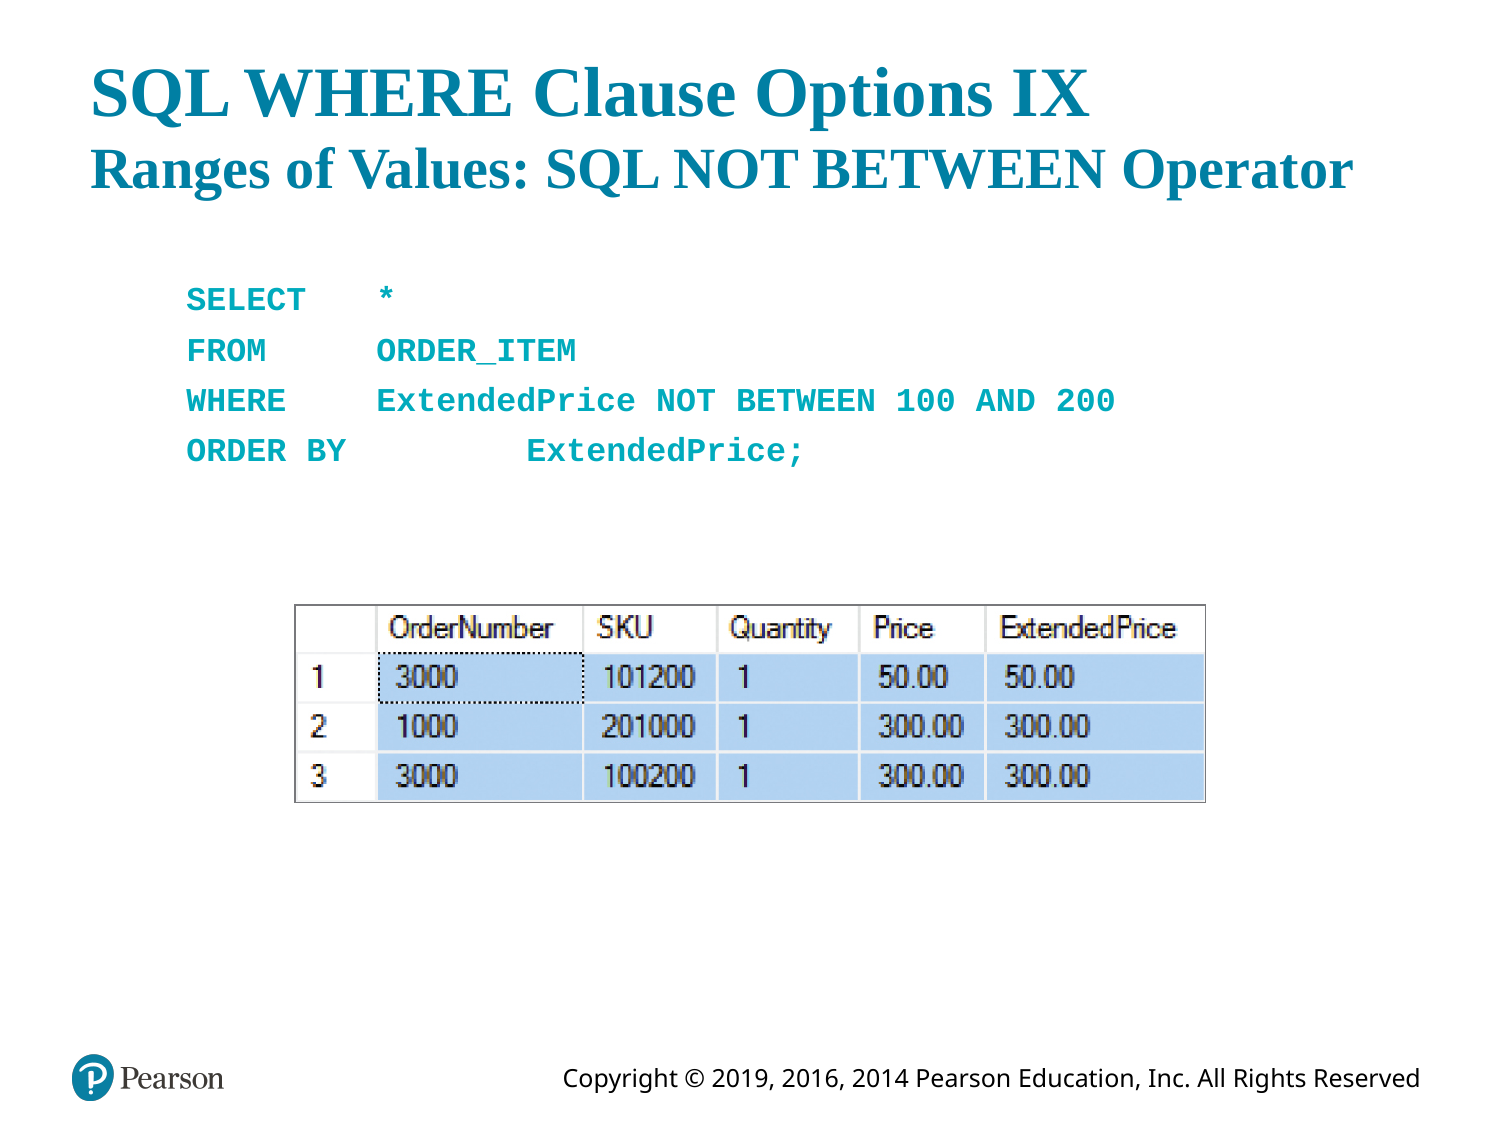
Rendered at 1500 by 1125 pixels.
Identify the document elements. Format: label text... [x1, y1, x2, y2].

picture [72, 1087, 83, 1101]
picture [98, 1054, 224, 1101]
picture [72, 1054, 88, 1070]
picture [293, 604, 1207, 803]
title SQL WHERE Clause Options IX Ranges of Values: SQL NOT BETWEEN Operator [75, 35, 1425, 216]
list SELECT * FROM ORDER_ITEM WHERE ExtendedPrice NOT BETWEEN 100 AND 200 ORDER BY ExtendedPrice; [75, 262, 1425, 1005]
picture [80, 1063, 106, 1088]
